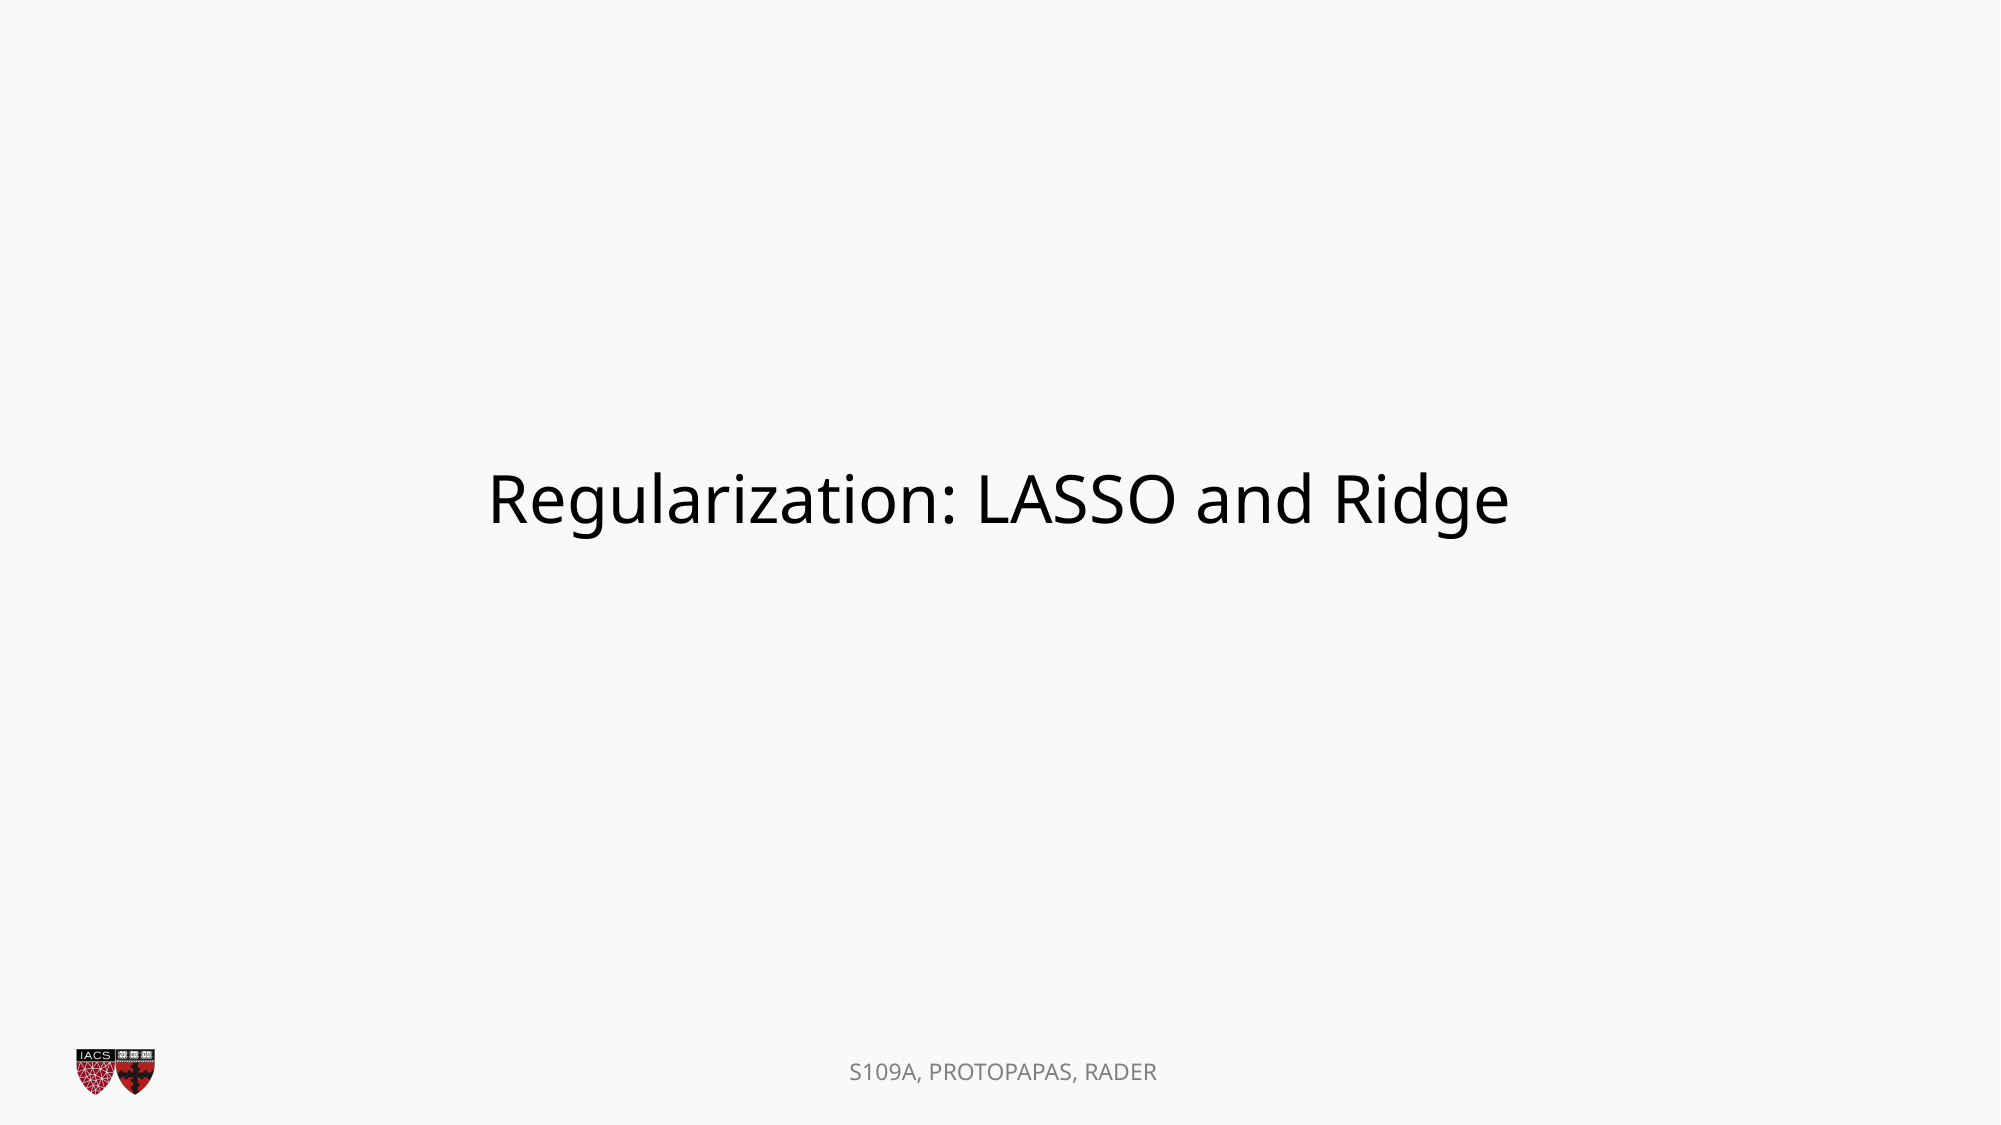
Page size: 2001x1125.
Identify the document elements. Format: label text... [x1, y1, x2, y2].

title Regularization: LASSO and Ridge [99, 449, 1900, 576]
picture [75, 1049, 155, 1095]
